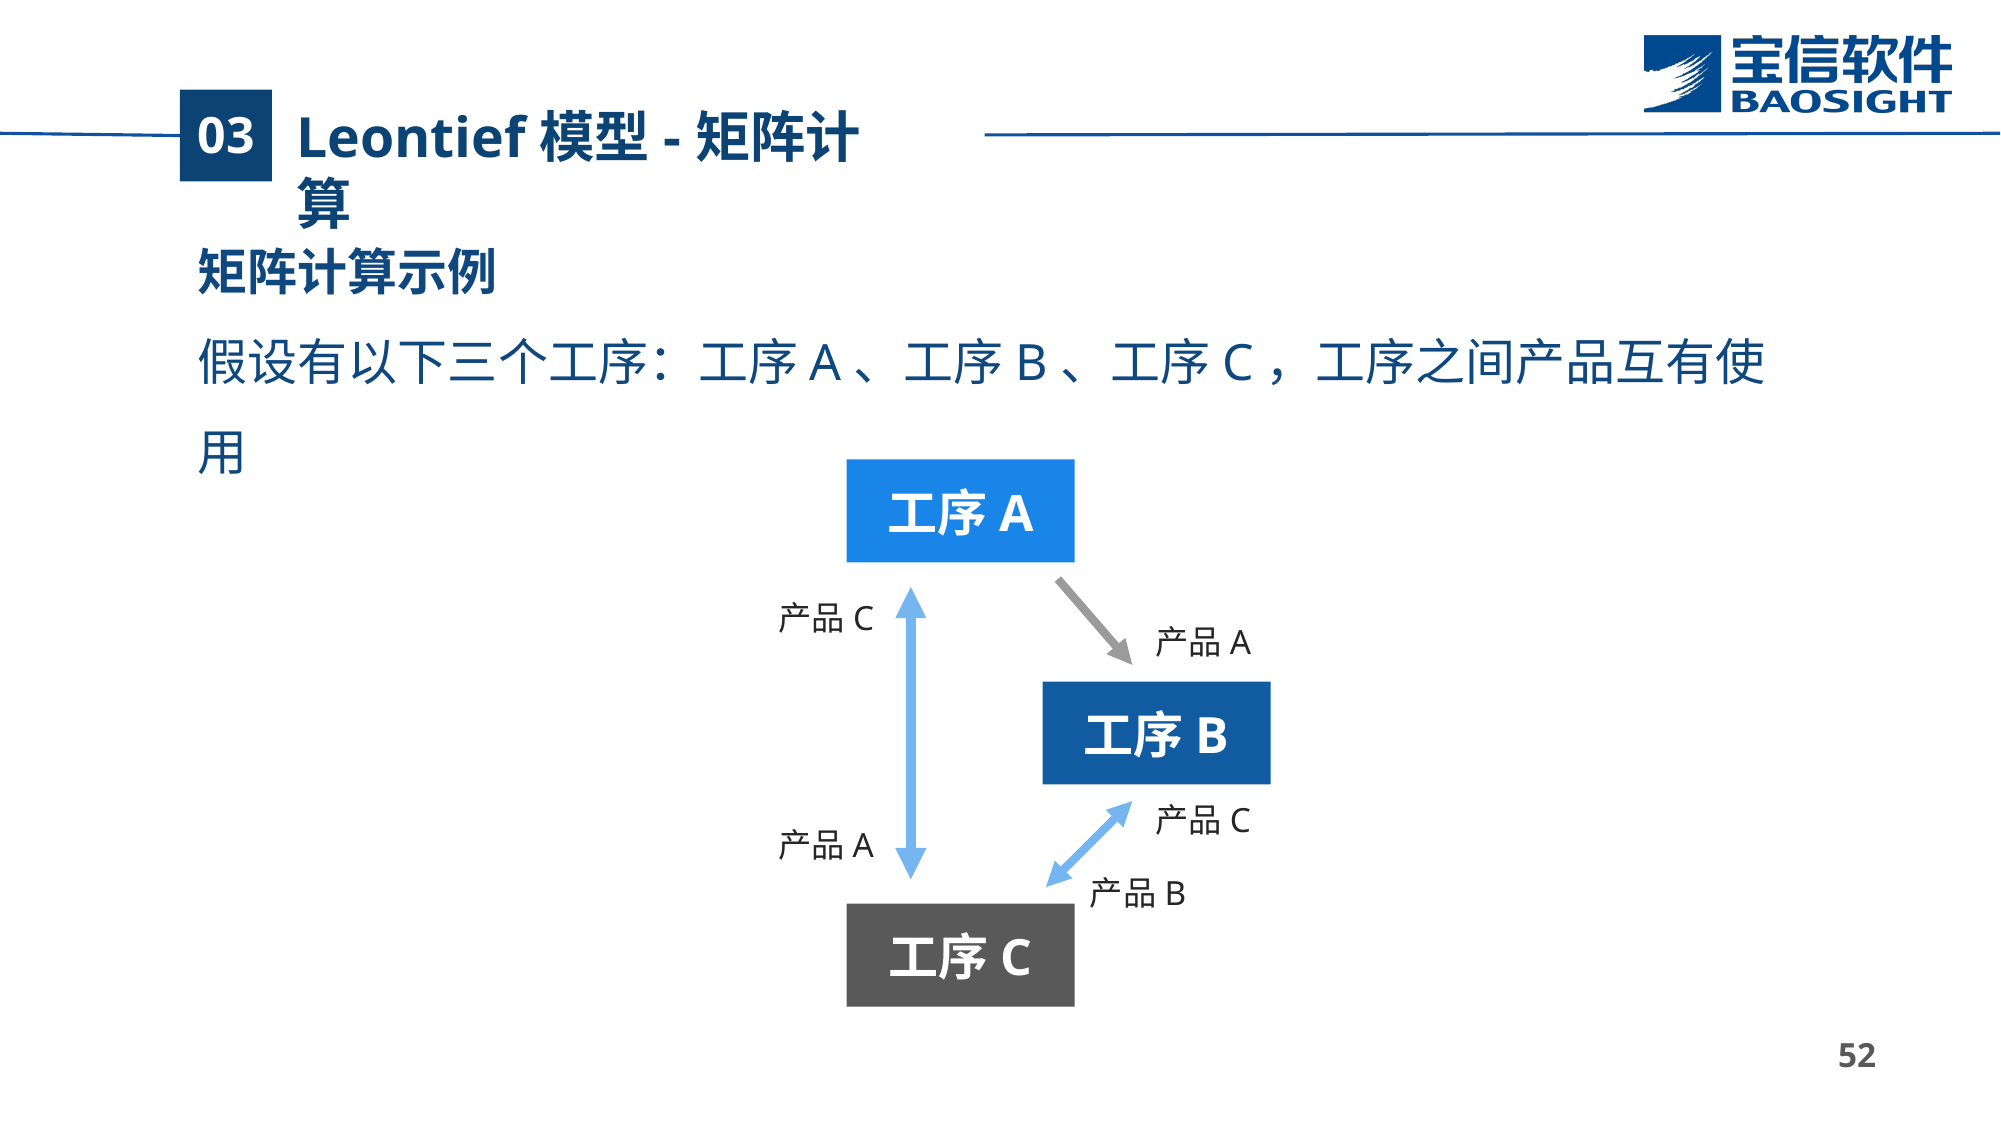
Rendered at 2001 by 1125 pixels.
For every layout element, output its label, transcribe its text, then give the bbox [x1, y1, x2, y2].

text_box 工序B [1042, 681, 1271, 785]
title Leontief模型-矩阵计算 [281, 94, 904, 178]
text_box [1057, 579, 1133, 665]
text_box 产品C [763, 590, 889, 645]
text_box 产品A [1140, 614, 1266, 669]
picture [1644, 35, 1952, 113]
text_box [1045, 801, 1133, 888]
text_box 矩阵计算示例 假设有以下三个工序：工序A、工序B、工序C，工序之间产品互有使用 [177, 200, 1807, 491]
text_box 工序A [846, 459, 1075, 563]
list 03 [177, 96, 275, 173]
text_box 产品A [763, 816, 889, 872]
text_box 工序C [846, 903, 1075, 1007]
text_box 产品B [1075, 864, 1201, 920]
text_box 产品C [1140, 792, 1266, 847]
